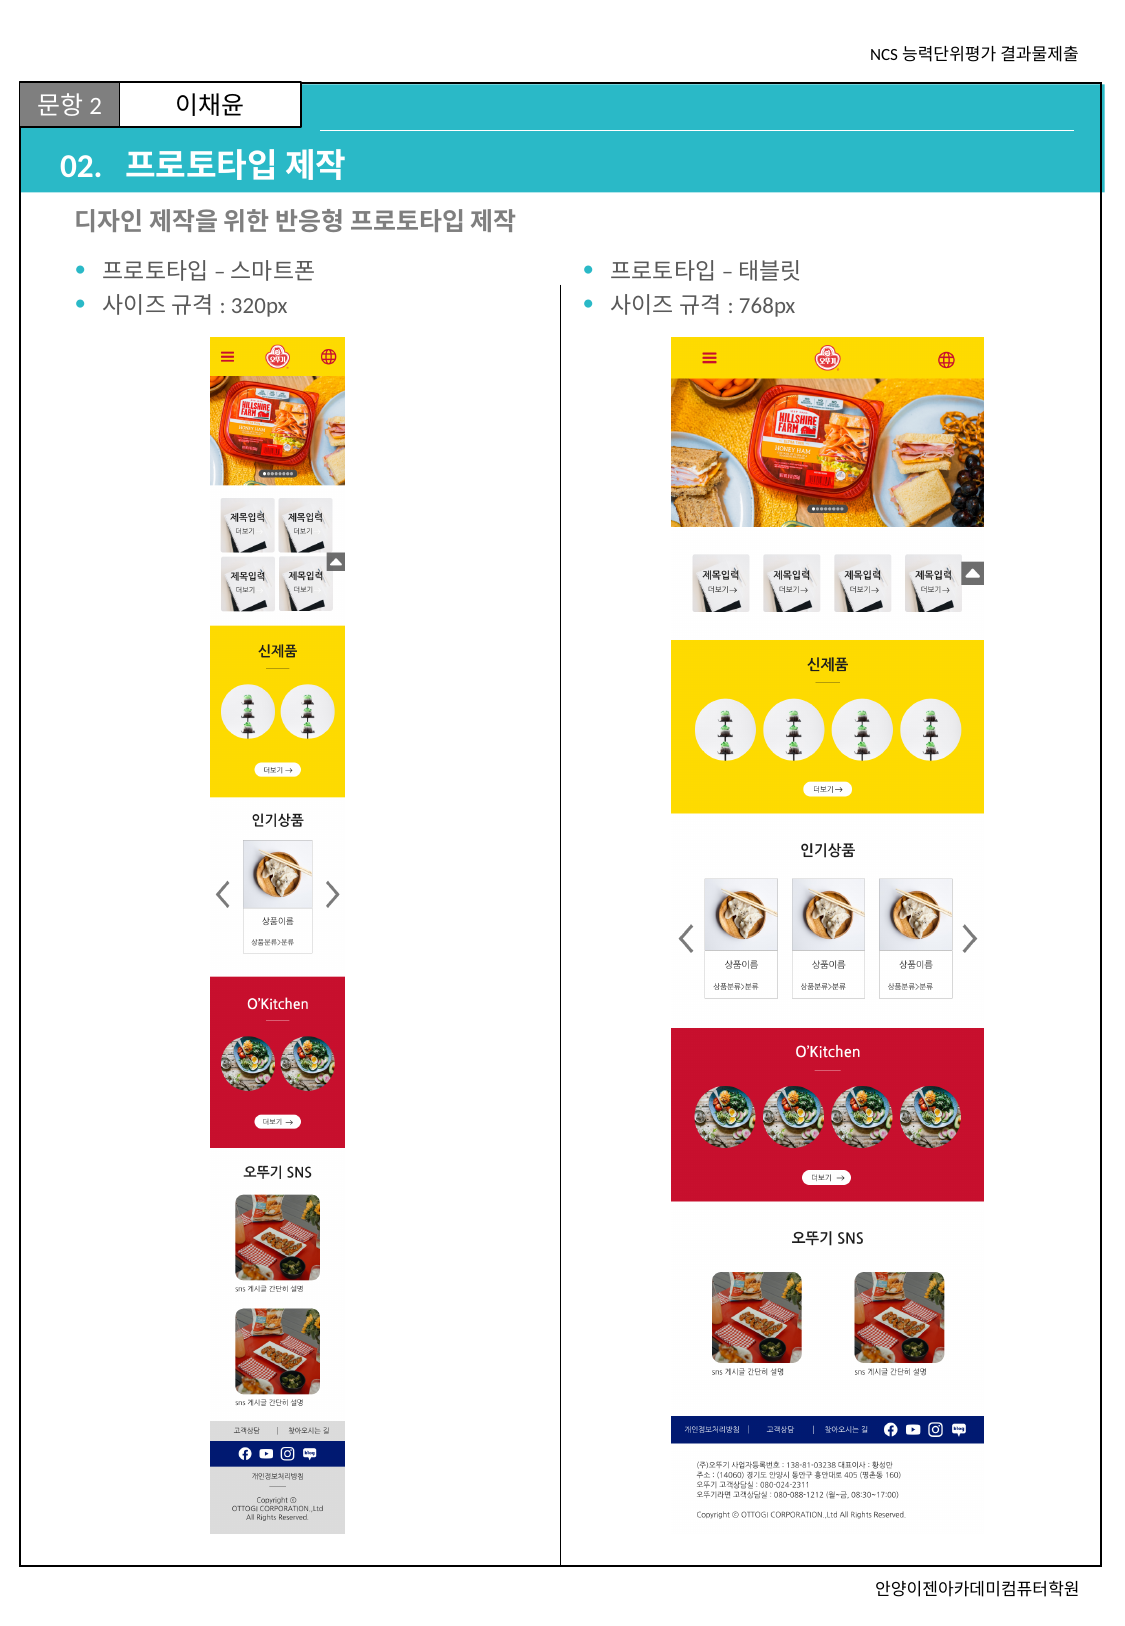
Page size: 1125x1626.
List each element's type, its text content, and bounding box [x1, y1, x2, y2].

subtitle 디자인 제작을 위한 반응형 프로토타입 제작 [59, 202, 1076, 243]
list 프로토타입 – 스마트폰 사이즈 규격: 320px [59, 249, 529, 326]
picture [671, 337, 984, 1534]
picture [210, 337, 346, 1534]
list 프로토타입 – 태블릿 사이즈 규격: 768px [567, 249, 1037, 326]
title 02. 프로토타입 제작 [45, 141, 1073, 193]
